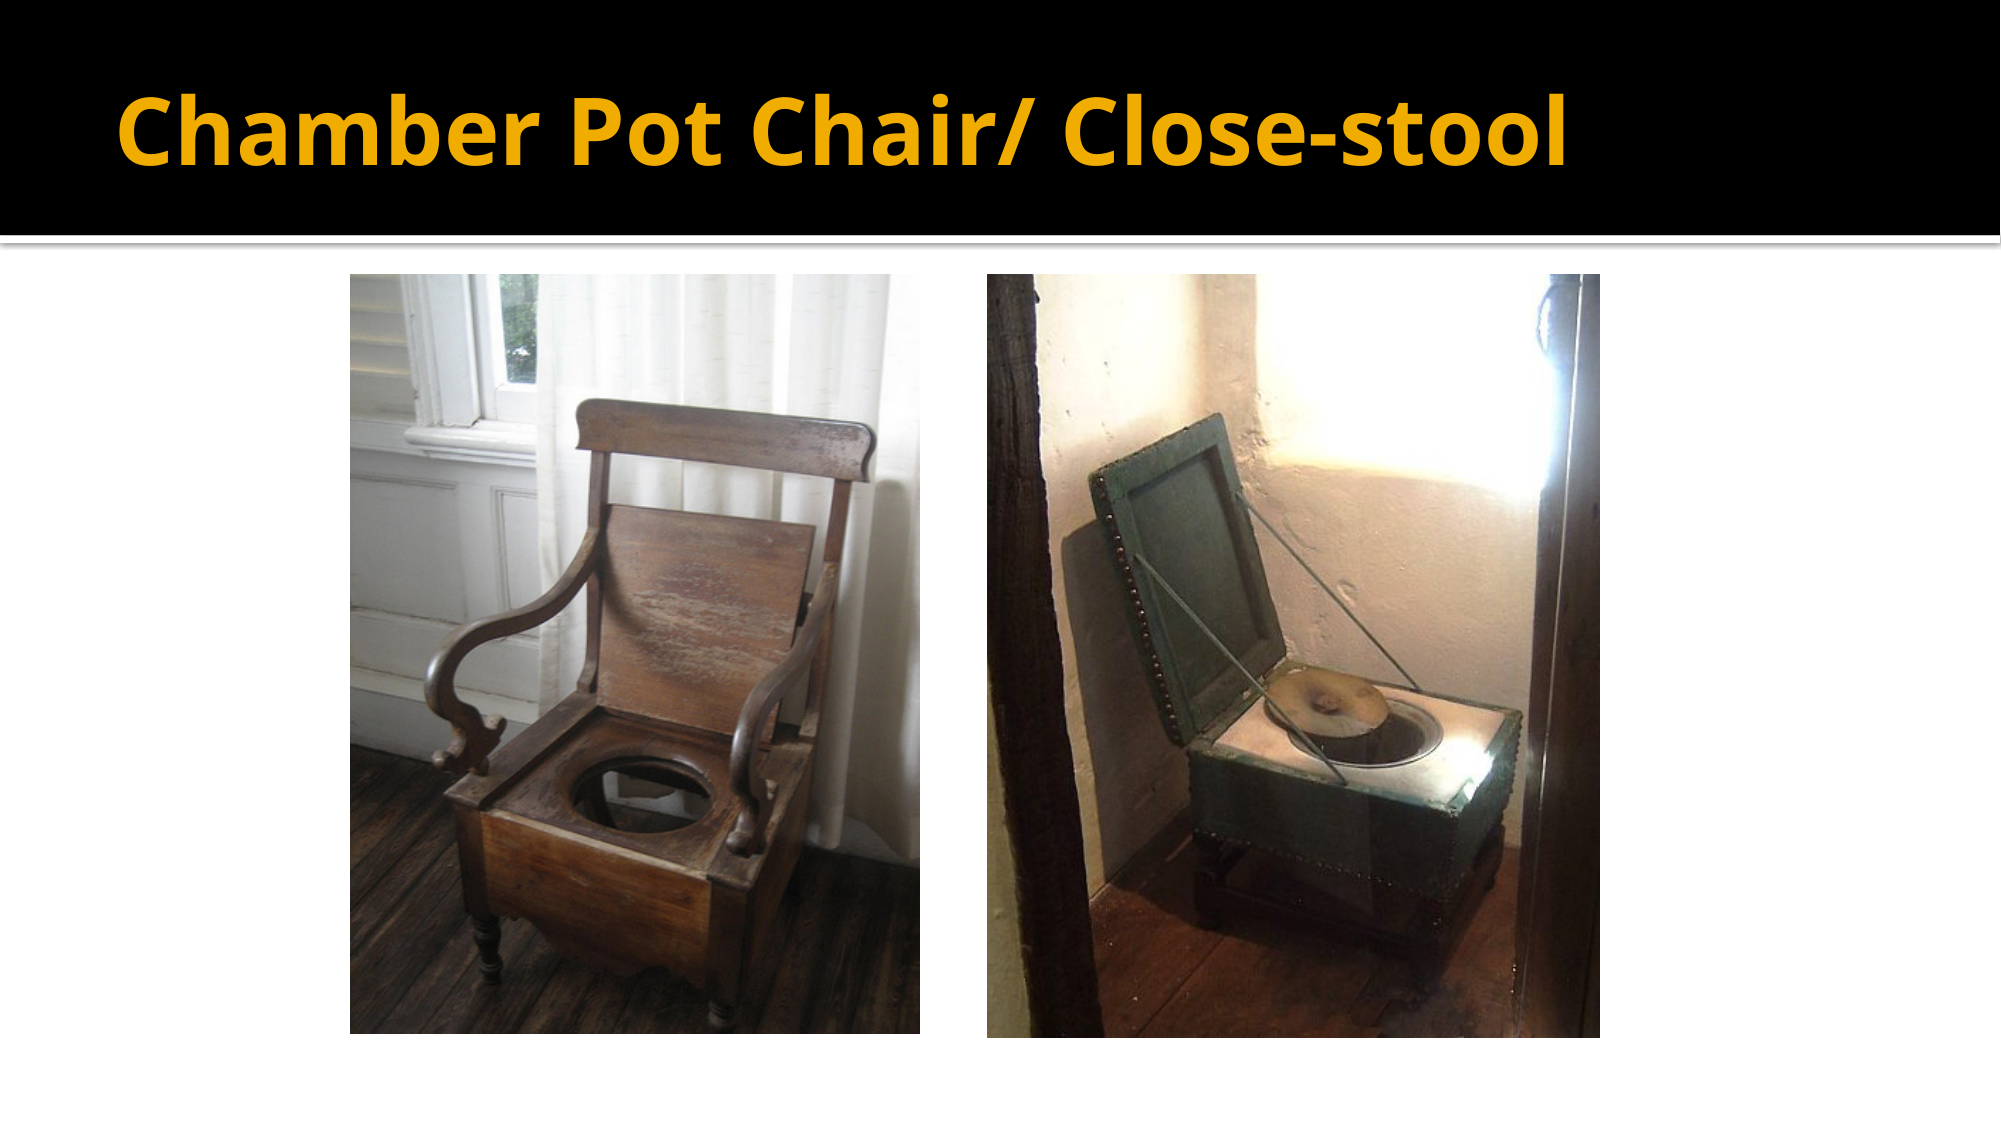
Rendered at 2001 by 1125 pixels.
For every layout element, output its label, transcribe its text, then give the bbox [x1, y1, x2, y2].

picture [987, 274, 1600, 1038]
title Chamber Pot Chair/ Close-stool [99, 25, 1900, 231]
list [349, 274, 920, 1034]
